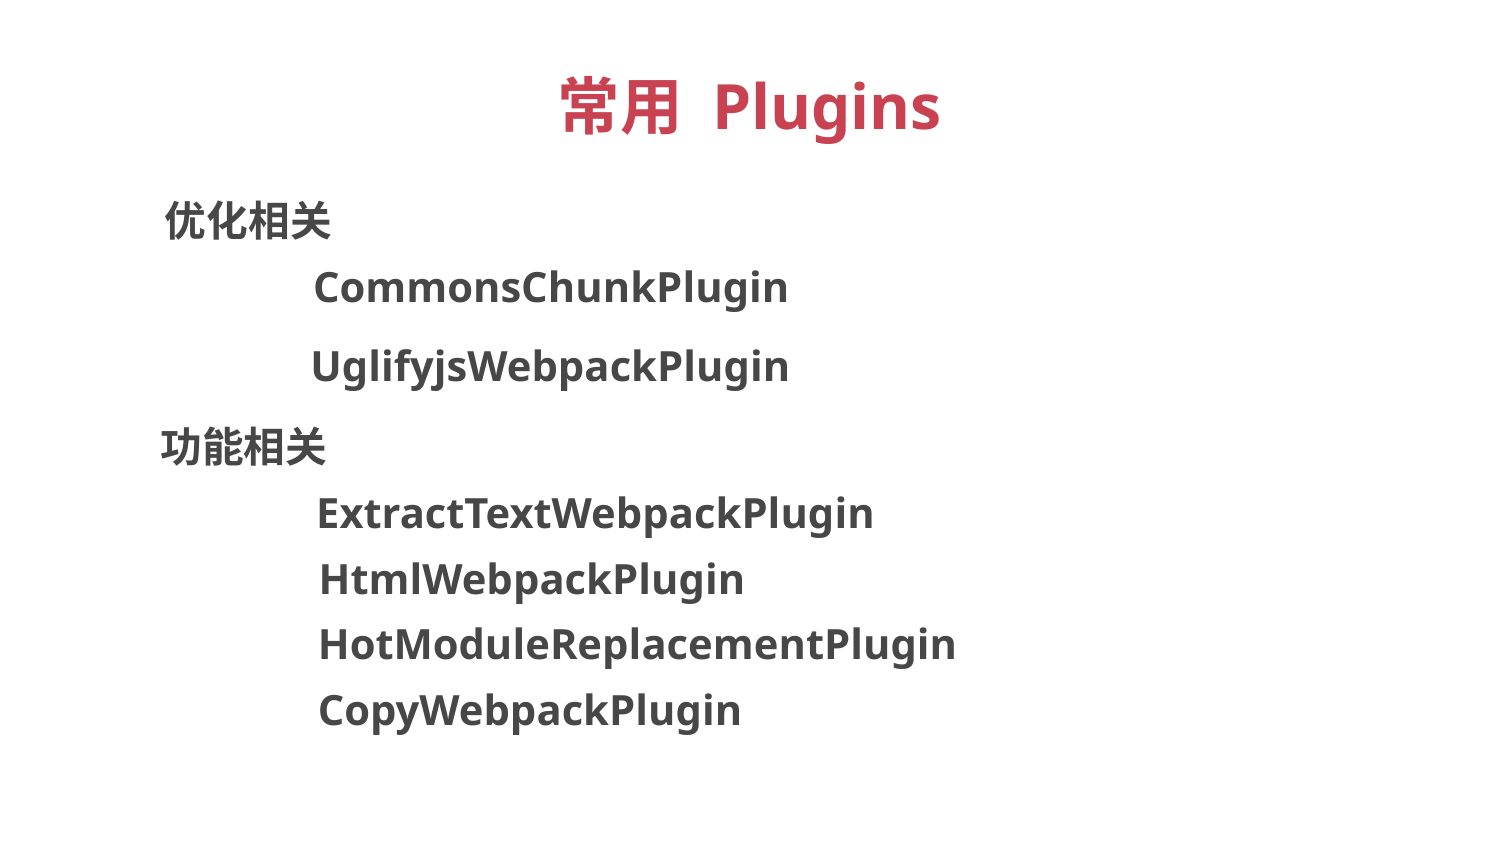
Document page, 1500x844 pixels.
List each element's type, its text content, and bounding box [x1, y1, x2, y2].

text_box UglifyjsWebpackPlugin [70, 332, 1421, 397]
text_box CopyWebpackPlugin [78, 676, 1429, 742]
text_box 优化相关 [74, 187, 1425, 253]
title 常用 Plugins [75, 33, 1425, 175]
text_box CommonsChunkPlugin [73, 253, 1424, 319]
text_box ExtractTextWebpackPlugin [65, 479, 1416, 545]
text_box 功能相关 [70, 413, 1421, 479]
text_box HotModuleReplacementPlugin [78, 610, 1429, 676]
text_box HtmlWebpackPlugin [67, 545, 1418, 610]
